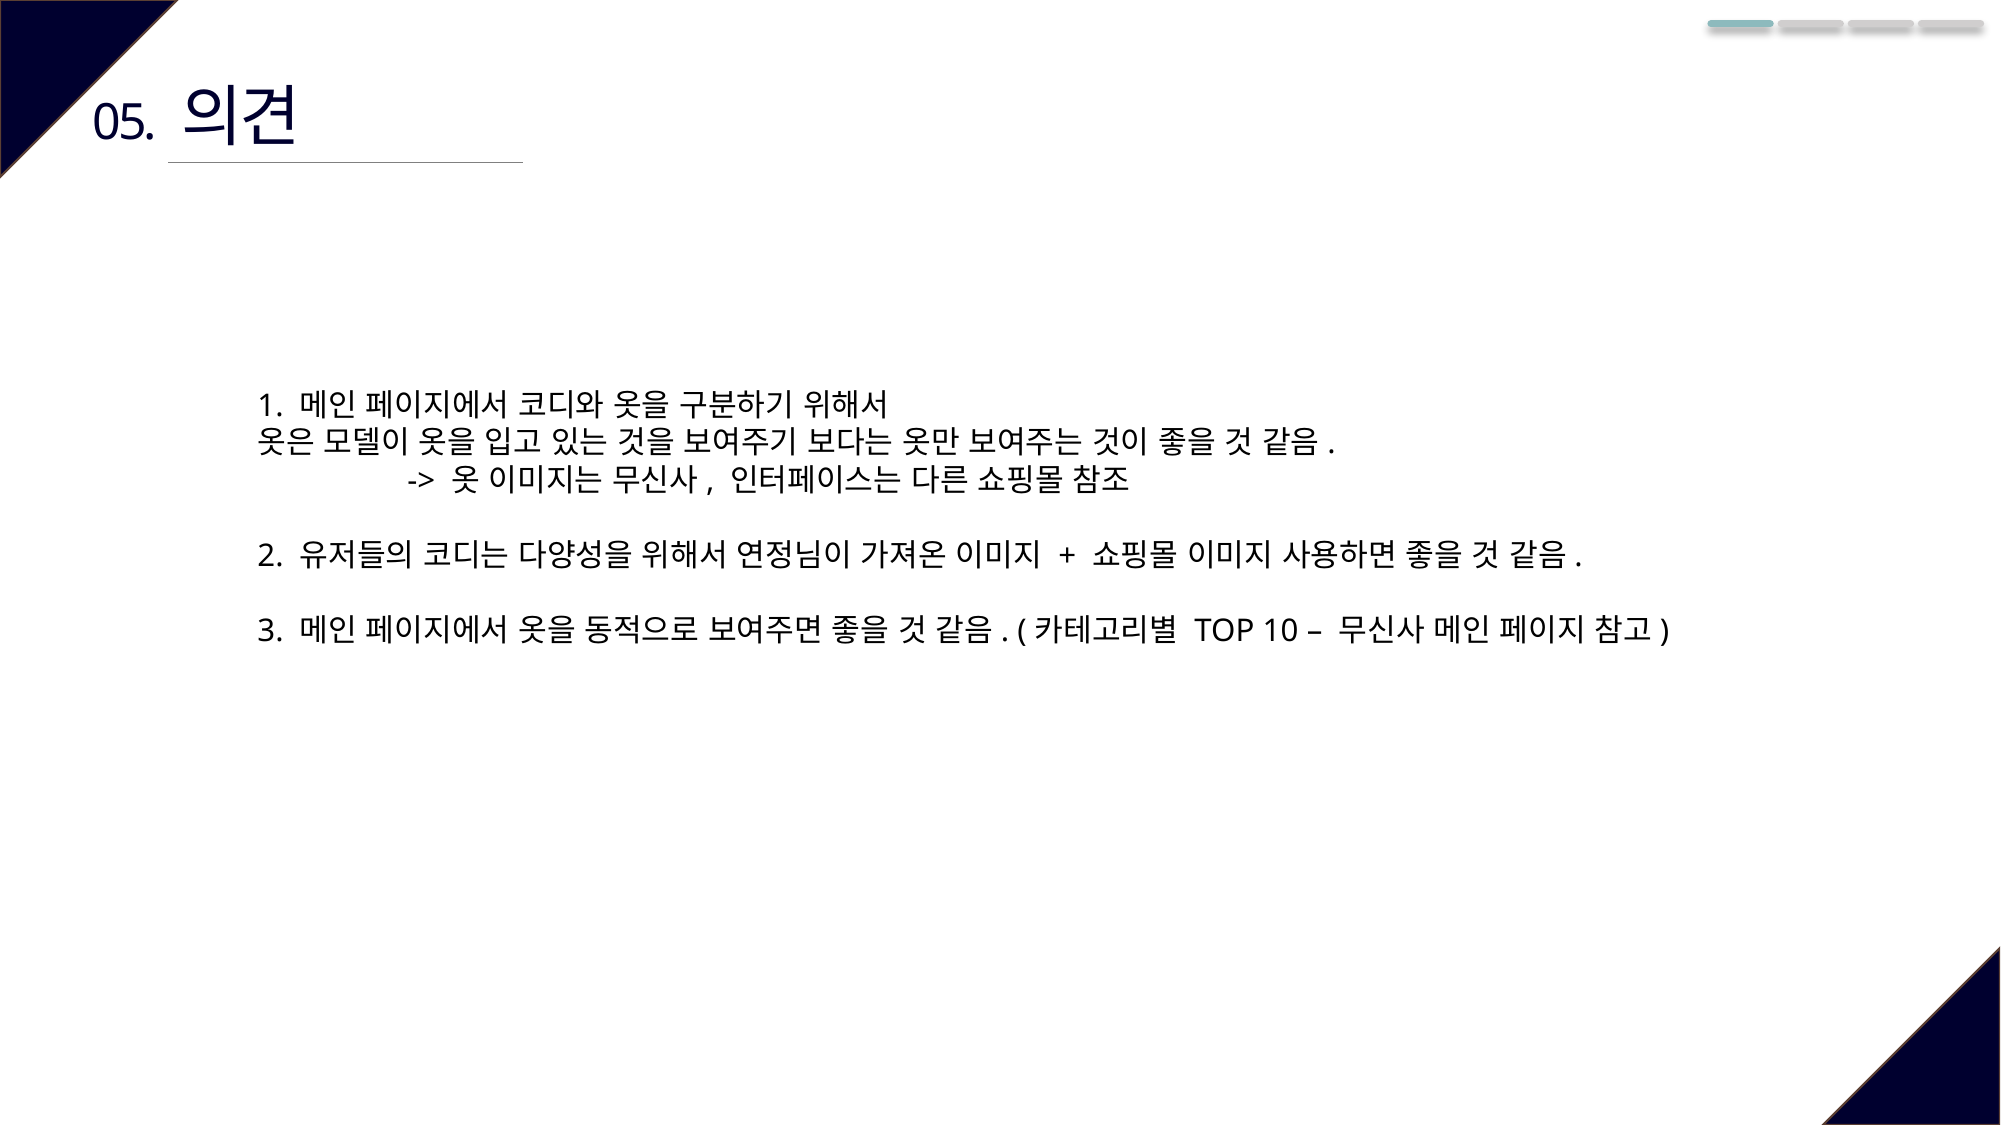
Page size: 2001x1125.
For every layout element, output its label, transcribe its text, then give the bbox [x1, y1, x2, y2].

text_box 의견 [166, 66, 317, 161]
text_box 05. [78, 81, 166, 157]
text_box 1. 메인 페이지에서 코디와 옷을 구분하기 위해서 옷은 모델이 옷을 입고 있는 것을 보여주기 보다는 옷만 보여주는 것이 좋을 것 같음. -> 옷 이미지는 무신사, 인터페이스는 다른 쇼핑몰 참조 2. 유저들의 코디는 다양성을 위해서 연정님이 가져온 이미지 + 쇼핑몰 이미지 사용하면 좋을 것 같음. 3. 메인 페이지에서 옷을 동적으로 보여주면 좋을 것 같음. (카테고리별 TOP 10 – 무신사 메인 페이지 참고) [242, 377, 1685, 655]
